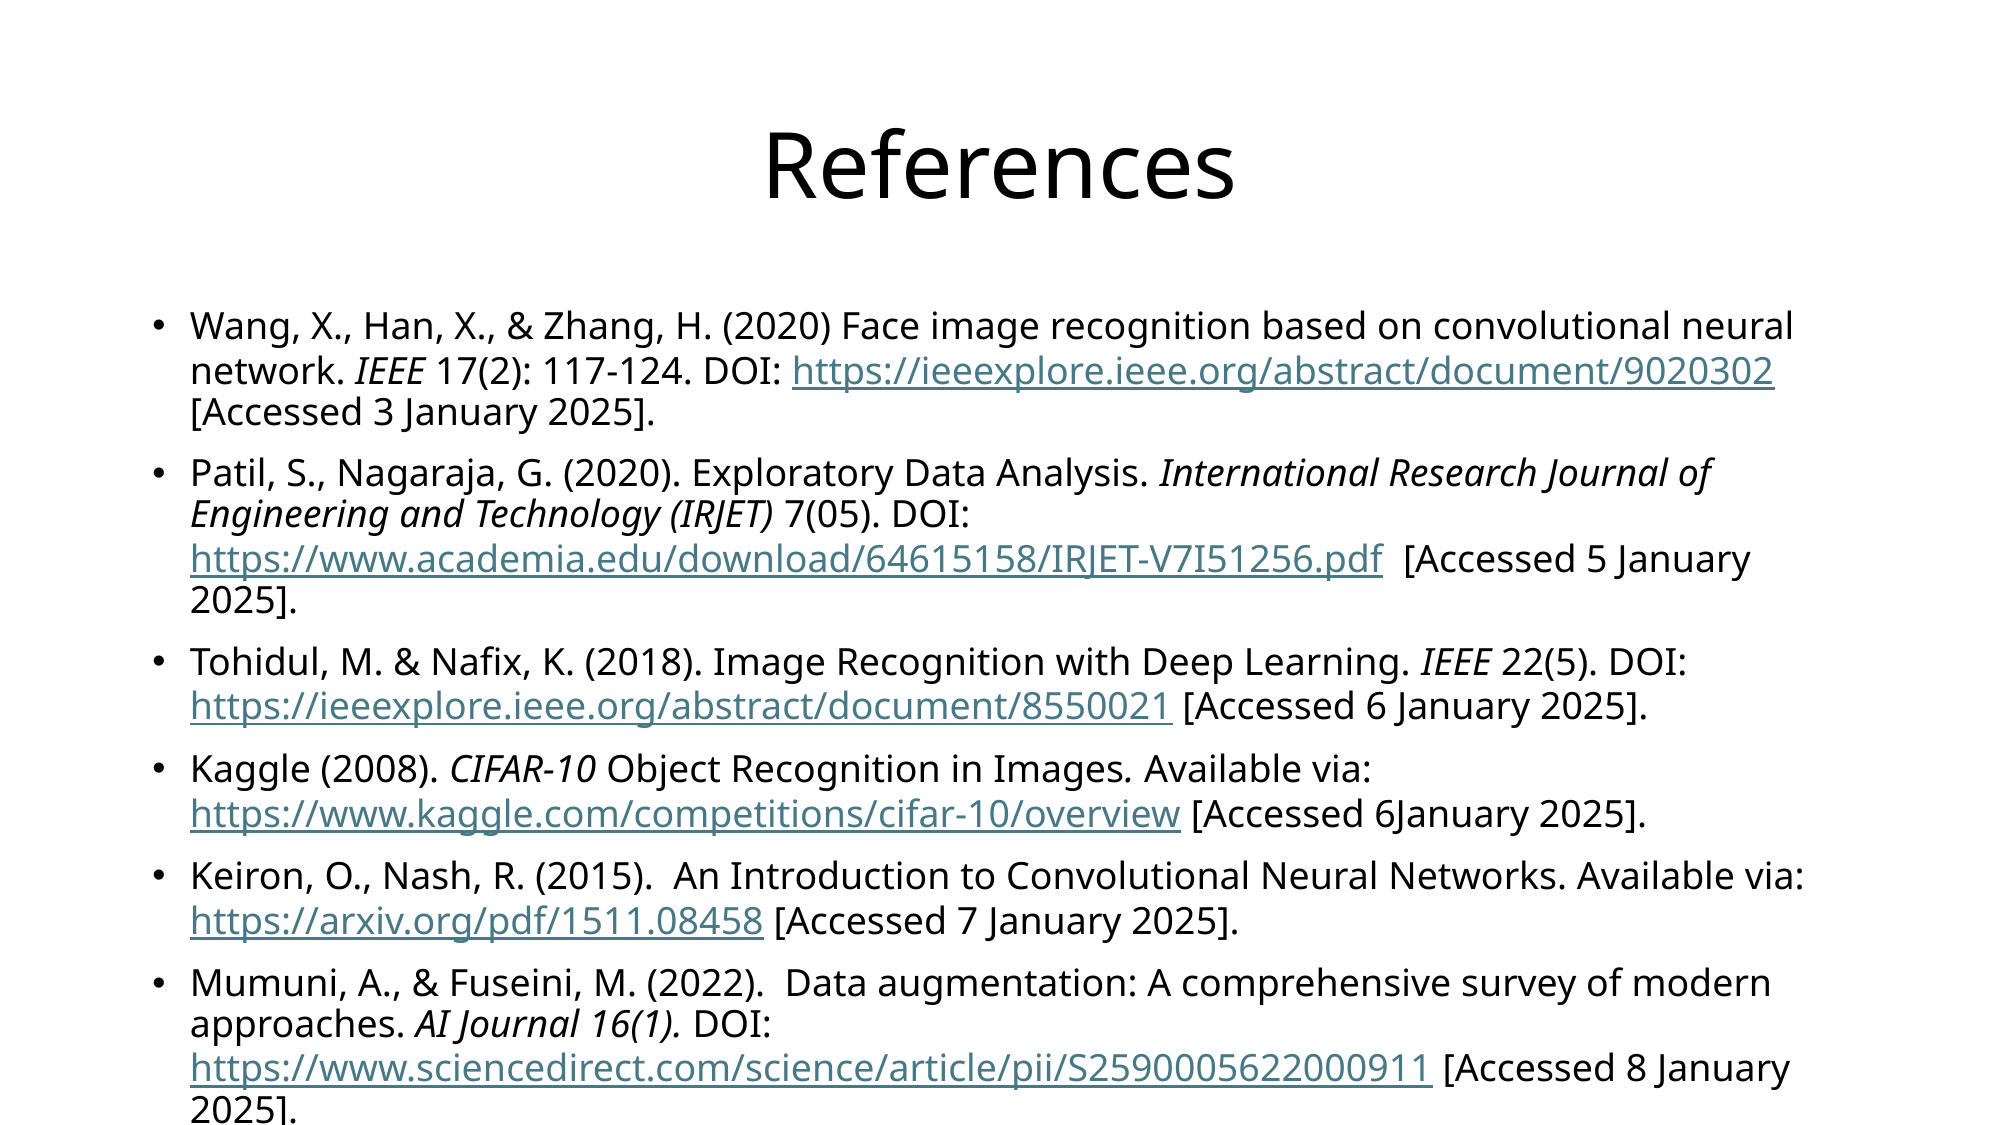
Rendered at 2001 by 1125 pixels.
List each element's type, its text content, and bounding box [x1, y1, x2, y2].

title References [137, 59, 1863, 278]
list Wang, X., Han, X., & Zhang, H. (2020) Face image recognition based on convolutional neural network. IEEE 17(2): 117-124. DOI: https://ieeexplore.ieee.org/abstract/document/9020302 [Accessed 3 January 2025]. Patil, S., Nagaraja, G. (2020). Exploratory Data Analysis. International Research Journal of Engineering and Technology (IRJET) 7(05). DOI: https://www.academia.edu/download/64615158/IRJET-V7I51256.pdf [Accessed 5 January 2025]. Tohidul, M. & Nafix, K. (2018). Image Recognition with Deep Learning. IEEE 22(5). DOI: https://ieeexplore.ieee.org/abstract/document/8550021 [Accessed 6 January 2025]. Kaggle (2008). CIFAR-10 Object Recognition in Images. Available via: https://www.kaggle.com/competitions/cifar-10/overview [Accessed 6January 2025]. Keiron, O., Nash, R. (2015). An Introduction to Convolutional Neural Networks. Available via: https://arxiv.org/pdf/1511.08458 [Accessed 7 January 2025]. Mumuni, A., & Fuseini, M. (2022). Data augmentation: A comprehensive survey of modern approaches. AI Journal 16(1). DOI: https://www.sciencedirect.com/science/article/pii/S2590005622000911 [Accessed 8 January 2025]. [137, 299, 1863, 1014]
